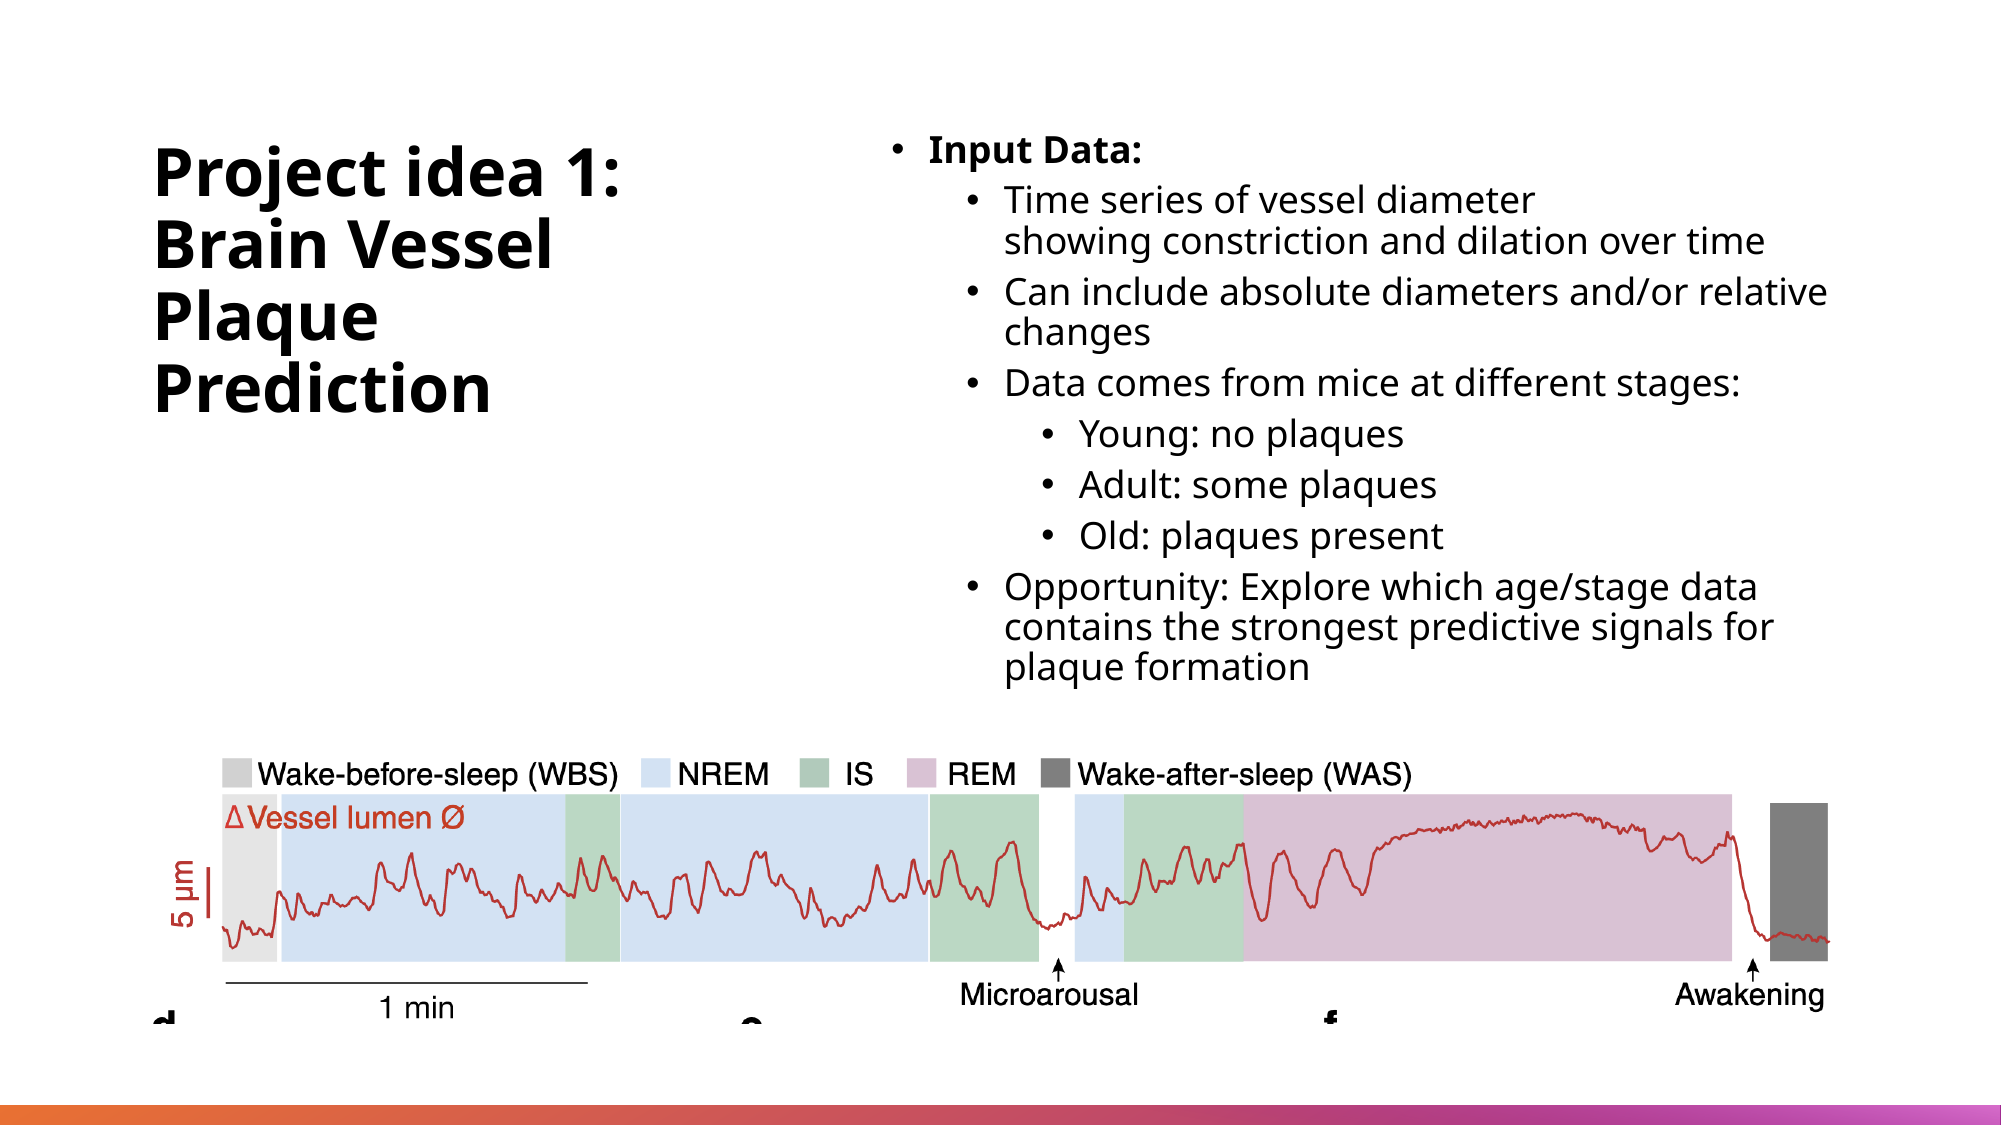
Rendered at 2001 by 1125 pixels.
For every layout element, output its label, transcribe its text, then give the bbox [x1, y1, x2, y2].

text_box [0, 1104, 2000, 1125]
picture [147, 750, 1853, 1025]
title Project idea 1: Brain Vessel Plaque Prediction [137, 131, 743, 469]
list Input Data: Time series of vessel diameter showing constriction and dilation over time Can include absolute diameters and/or relative changes Data comes from mice at different stages: Young: no plaques Adult: some plaques Old: plaques present Opportunity: Explore which age/stage data contains the strongest predictive signals for plaque formation [876, 123, 1852, 578]
